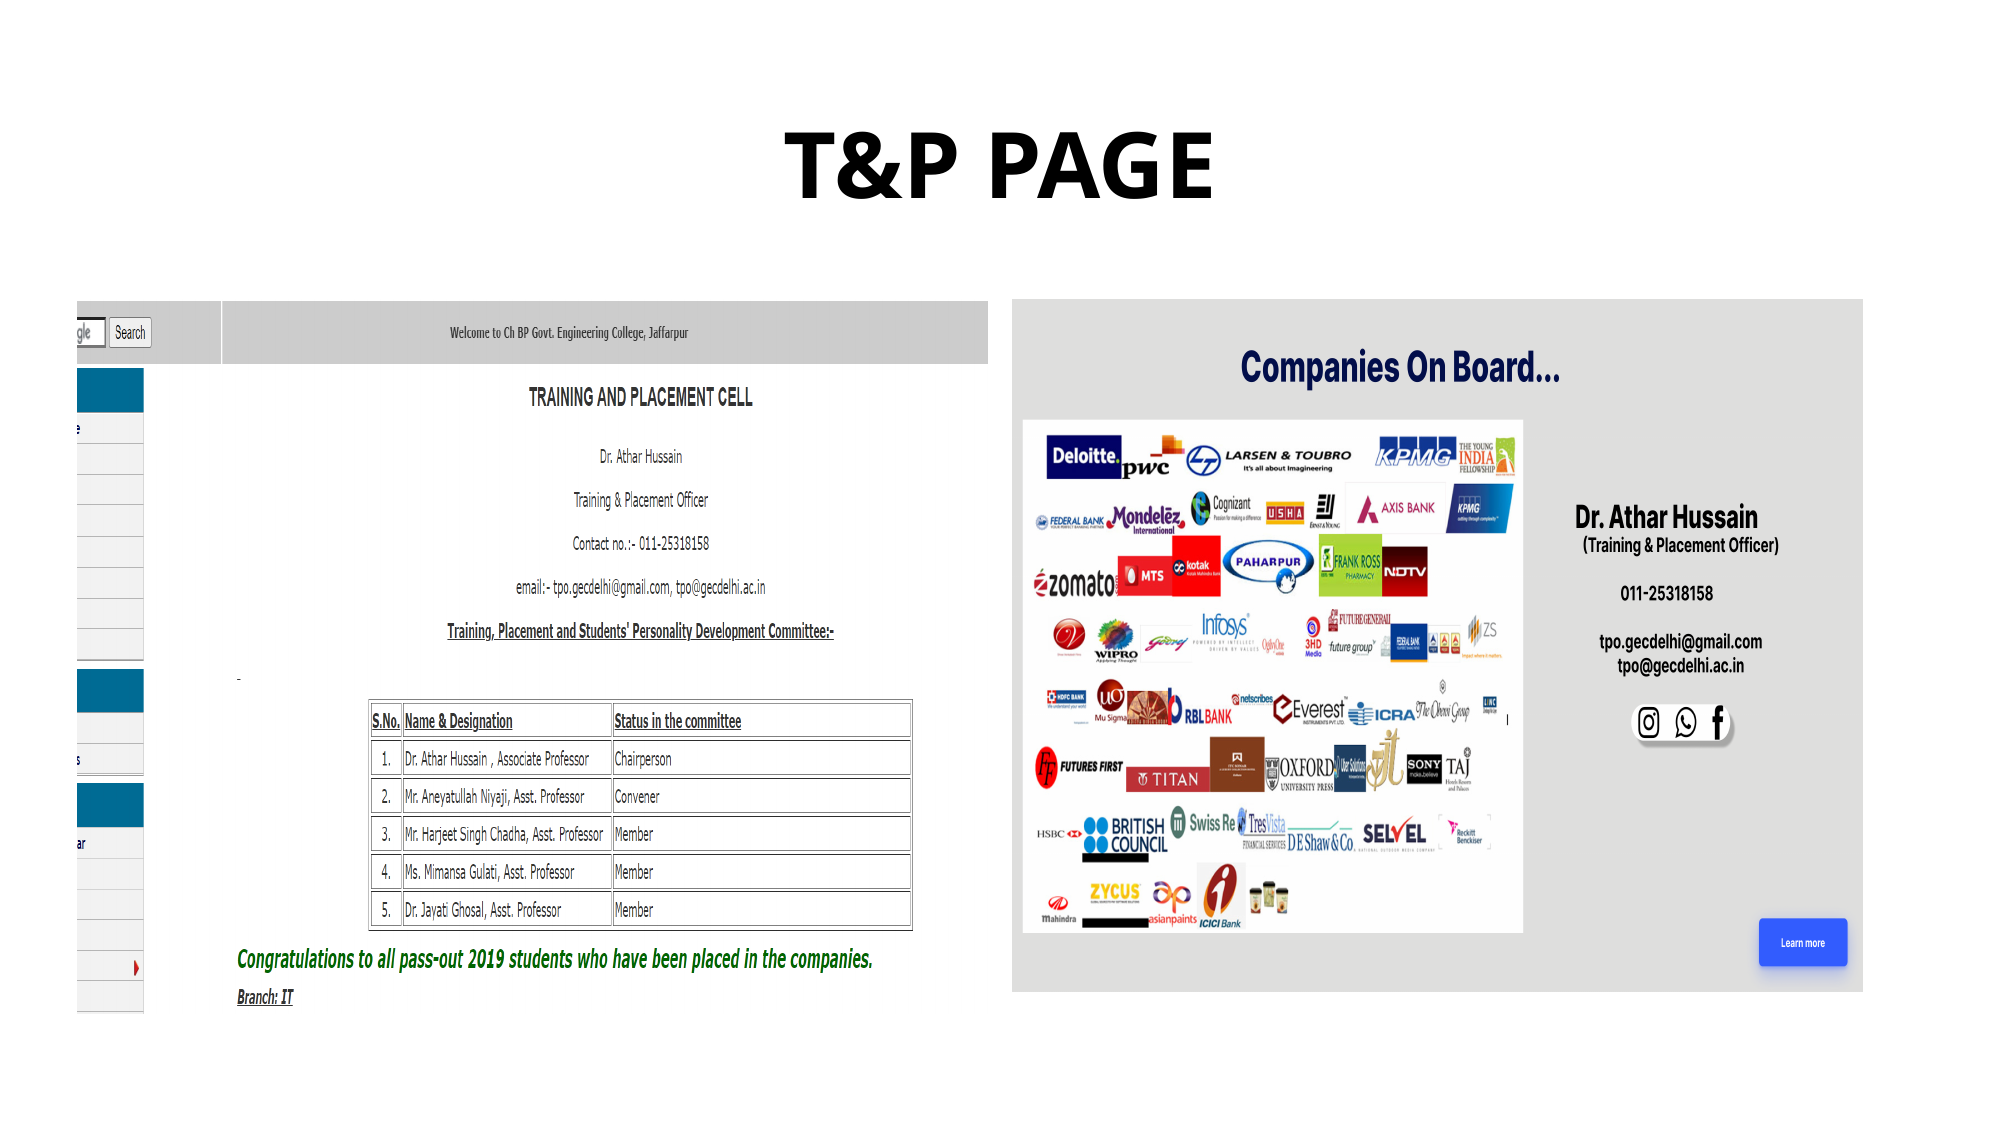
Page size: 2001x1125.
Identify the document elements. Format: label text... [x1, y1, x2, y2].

title T&P PAGE [137, 59, 1863, 278]
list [77, 299, 988, 1014]
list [1012, 299, 1863, 992]
